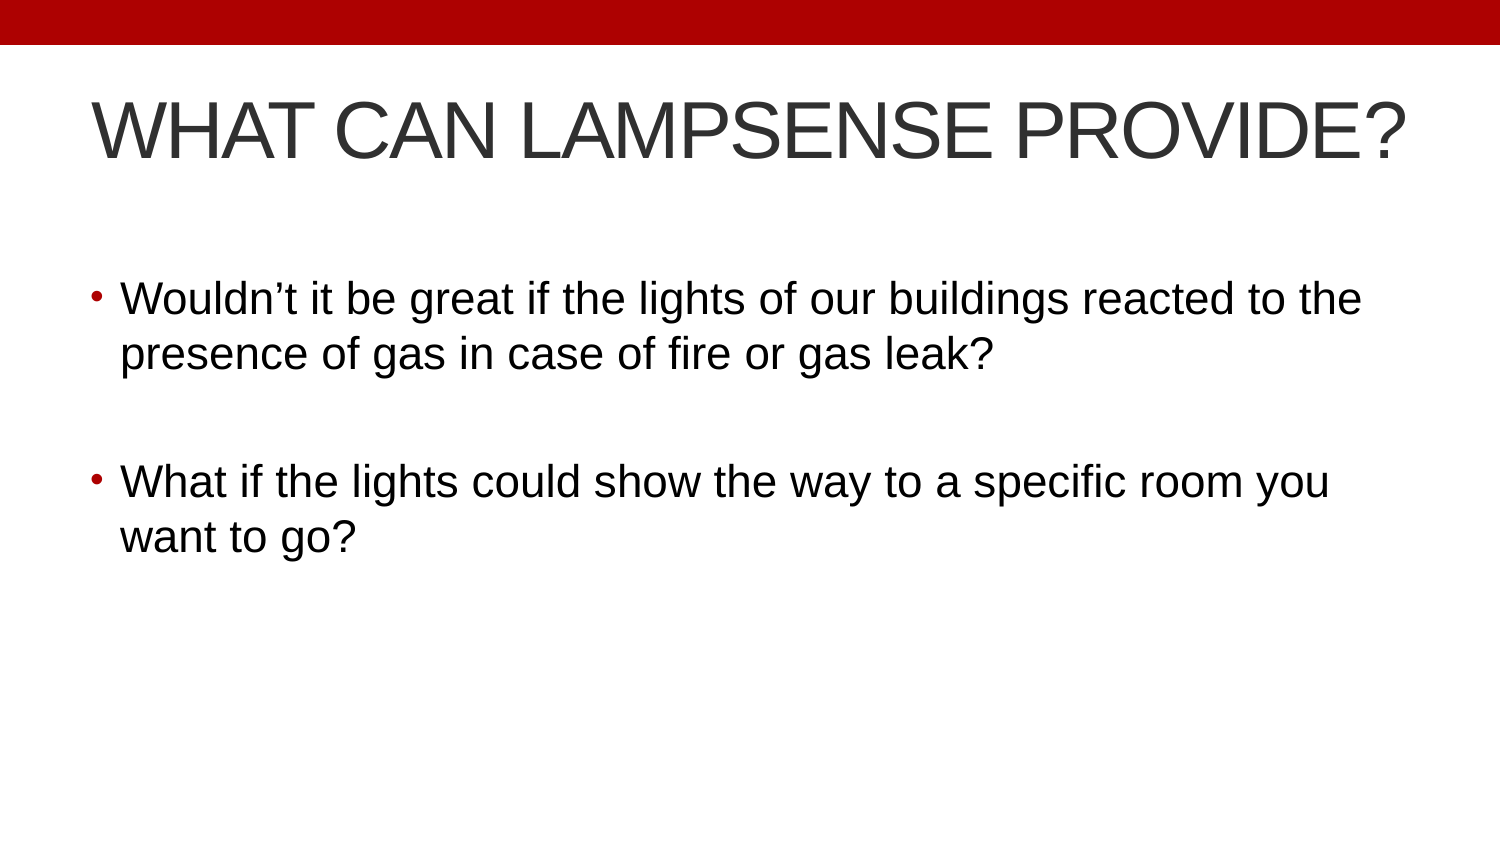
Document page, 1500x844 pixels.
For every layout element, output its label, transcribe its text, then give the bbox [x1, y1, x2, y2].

title WHAT CAN LAMPSENSE PROVIDE? [75, 65, 1425, 188]
list Wouldn’t it be great if the lights of our buildings reacted to the presence of gas in case of fire or gas leak? What if the lights could show the way to a specific room you want to go? [75, 196, 1425, 797]
